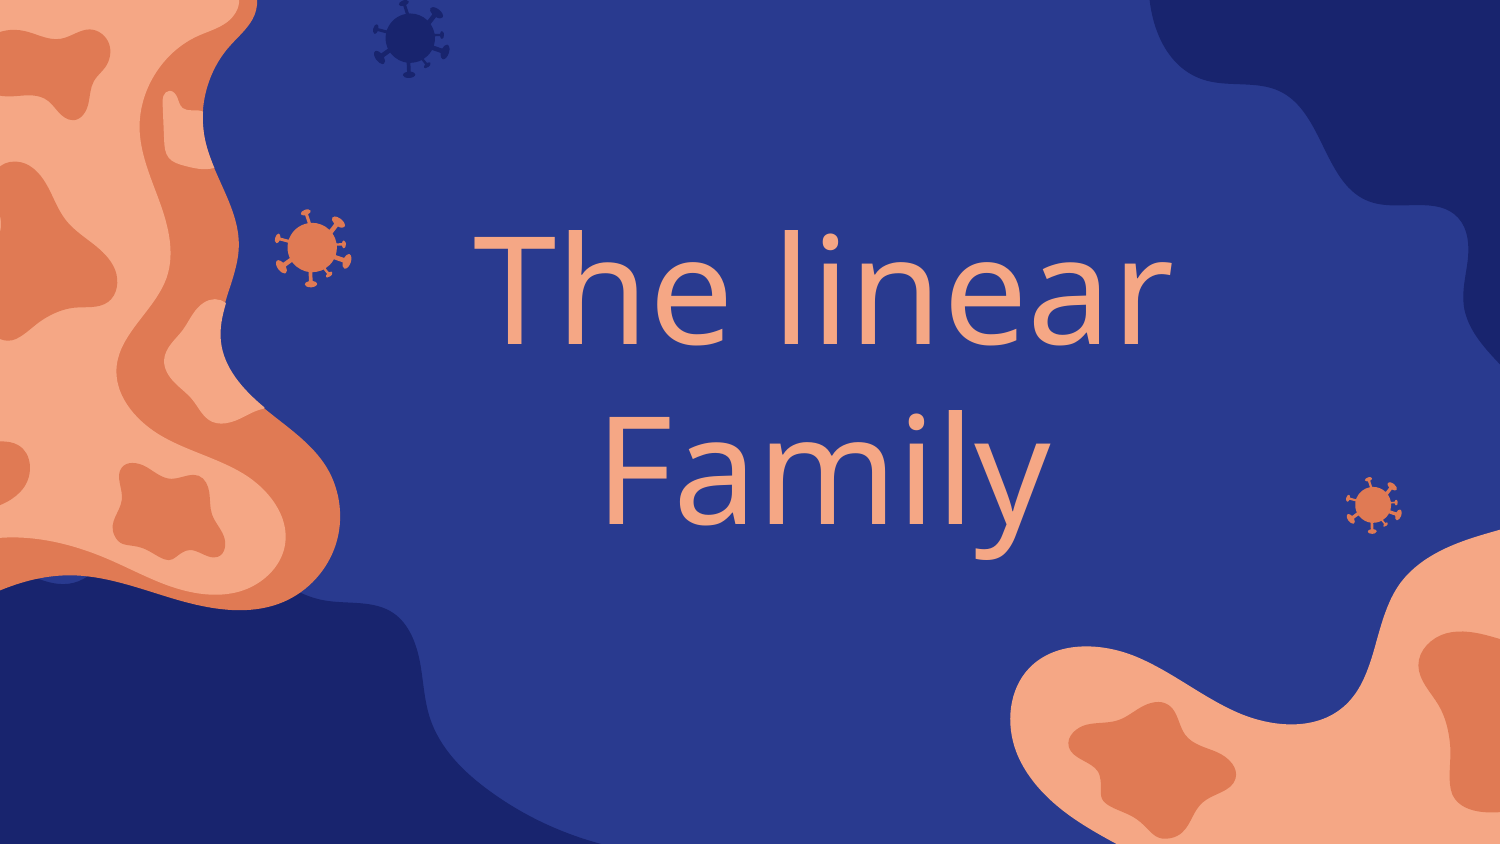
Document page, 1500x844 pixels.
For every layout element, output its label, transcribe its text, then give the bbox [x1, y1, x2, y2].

title The linear Family [452, 160, 1196, 570]
